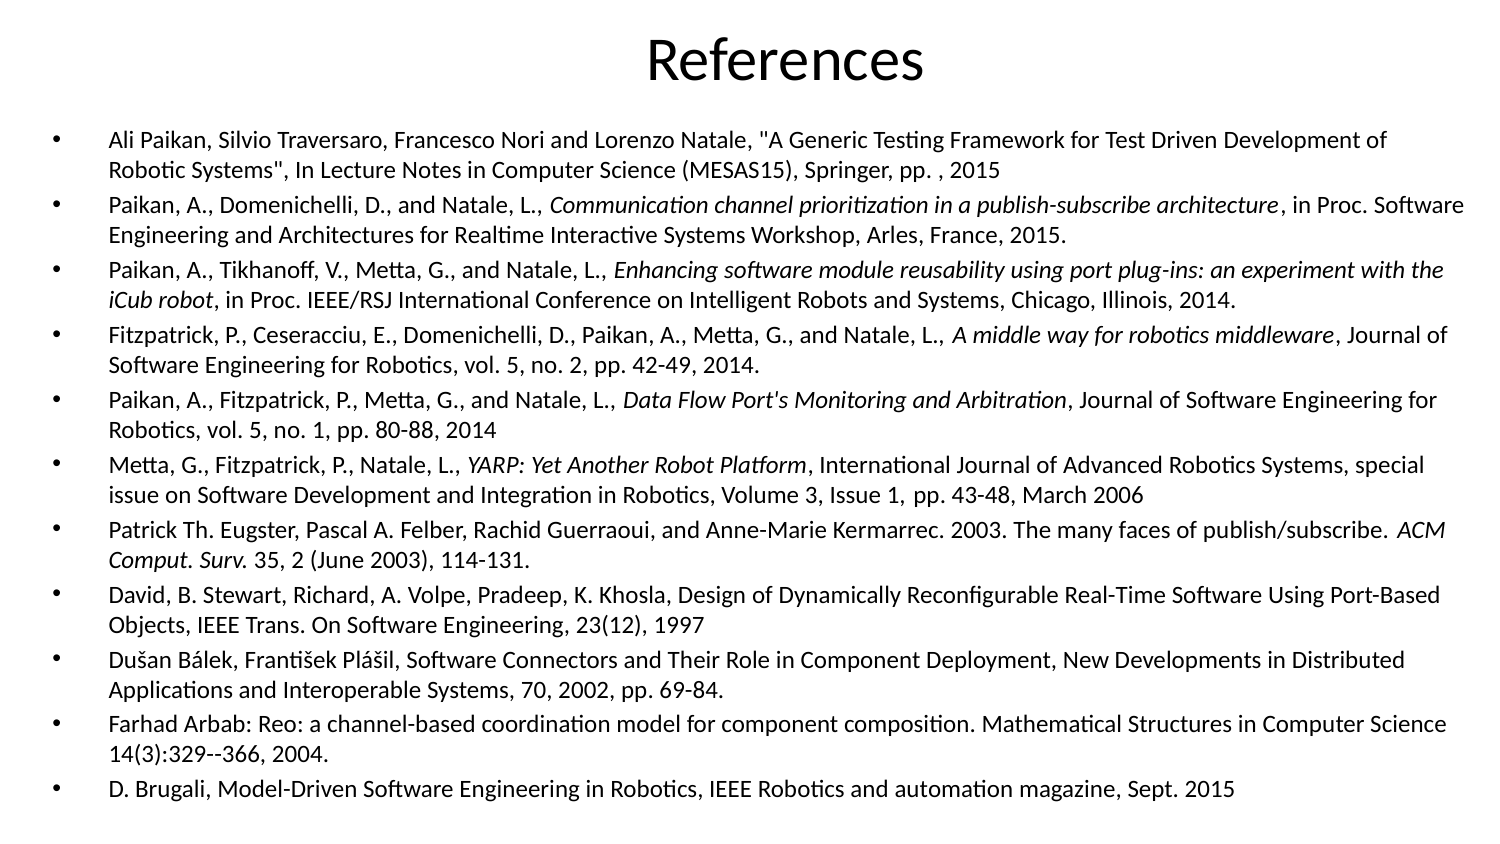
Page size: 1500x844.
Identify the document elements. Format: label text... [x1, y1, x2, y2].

list Ali Paikan, Silvio Traversaro, Francesco Nori and Lorenzo Natale, "A Generic Testing Framework for Test Driven Development of Robotic Systems", In Lecture Notes in Computer Science (MESAS15), Springer, pp. , 2015 Paikan, A., Domenichelli, D., and Natale, L., Communication channel prioritization in a publish-subscribe architecture, in Proc. Software Engineering and Architectures for Realtime Interactive Systems Workshop, Arles, France, 2015. Paikan, A., Tikhanoff, V., Metta, G., and Natale, L., Enhancing software module reusability using port plug-ins: an experiment with the iCub robot, in Proc. IEEE/RSJ International Conference on Intelligent Robots and Systems, Chicago, Illinois, 2014. Fitzpatrick, P., Ceseracciu, E., Domenichelli, D., Paikan, A., Metta, G., and Natale, L., A middle way for robotics middleware, Journal of Software Engineering for Robotics, vol. 5, no. 2, pp. 42-49, 2014. Paikan, A., Fitzpatrick, P., Metta, G., and Natale, L., Data Flow Port's Monitoring and Arbitration, Journal of Software Engineering for Robotics, vol. 5, no. 1, pp. 80-88, 2014 Metta, G., Fitzpatrick, P., Natale, L., YARP: Yet Another Robot Platform, International Journal of Advanced Robotics Systems, special issue on Software Development and Integration in Robotics, Volume 3, Issue 1, pp. 43-48, March 2006 Patrick Th. Eugster, Pascal A. Felber, Rachid Guerraoui, and Anne-Marie Kermarrec. 2003. The many faces of publish/subscribe. ACM Comput. Surv. 35, 2 (June 2003), 114-131. David, B. Stewart, Richard, A. Volpe, Pradeep, K. Khosla, Design of Dynamically Reconfigurable Real-Time Software Using Port-Based Objects, IEEE Trans. On Software Engineering, 23(12), 1997 Dušan Bálek, František Plášil, Software Connectors and Their Role in Component Deployment, New Developments in Distributed Applications and Interoperable Systems, 70, 2002, pp. 69-84. Farhad Arbab: Reo: a channel-based coordination model for component composition. Mathematical Structures in Computer Science 14(3):329--366, 2004. D. Brugali, Model-Driven Software Engineering in Robotics, IEEE Robotics and automation magazine, Sept. 2015 [37, 116, 1483, 844]
title References [312, 11, 1259, 116]
